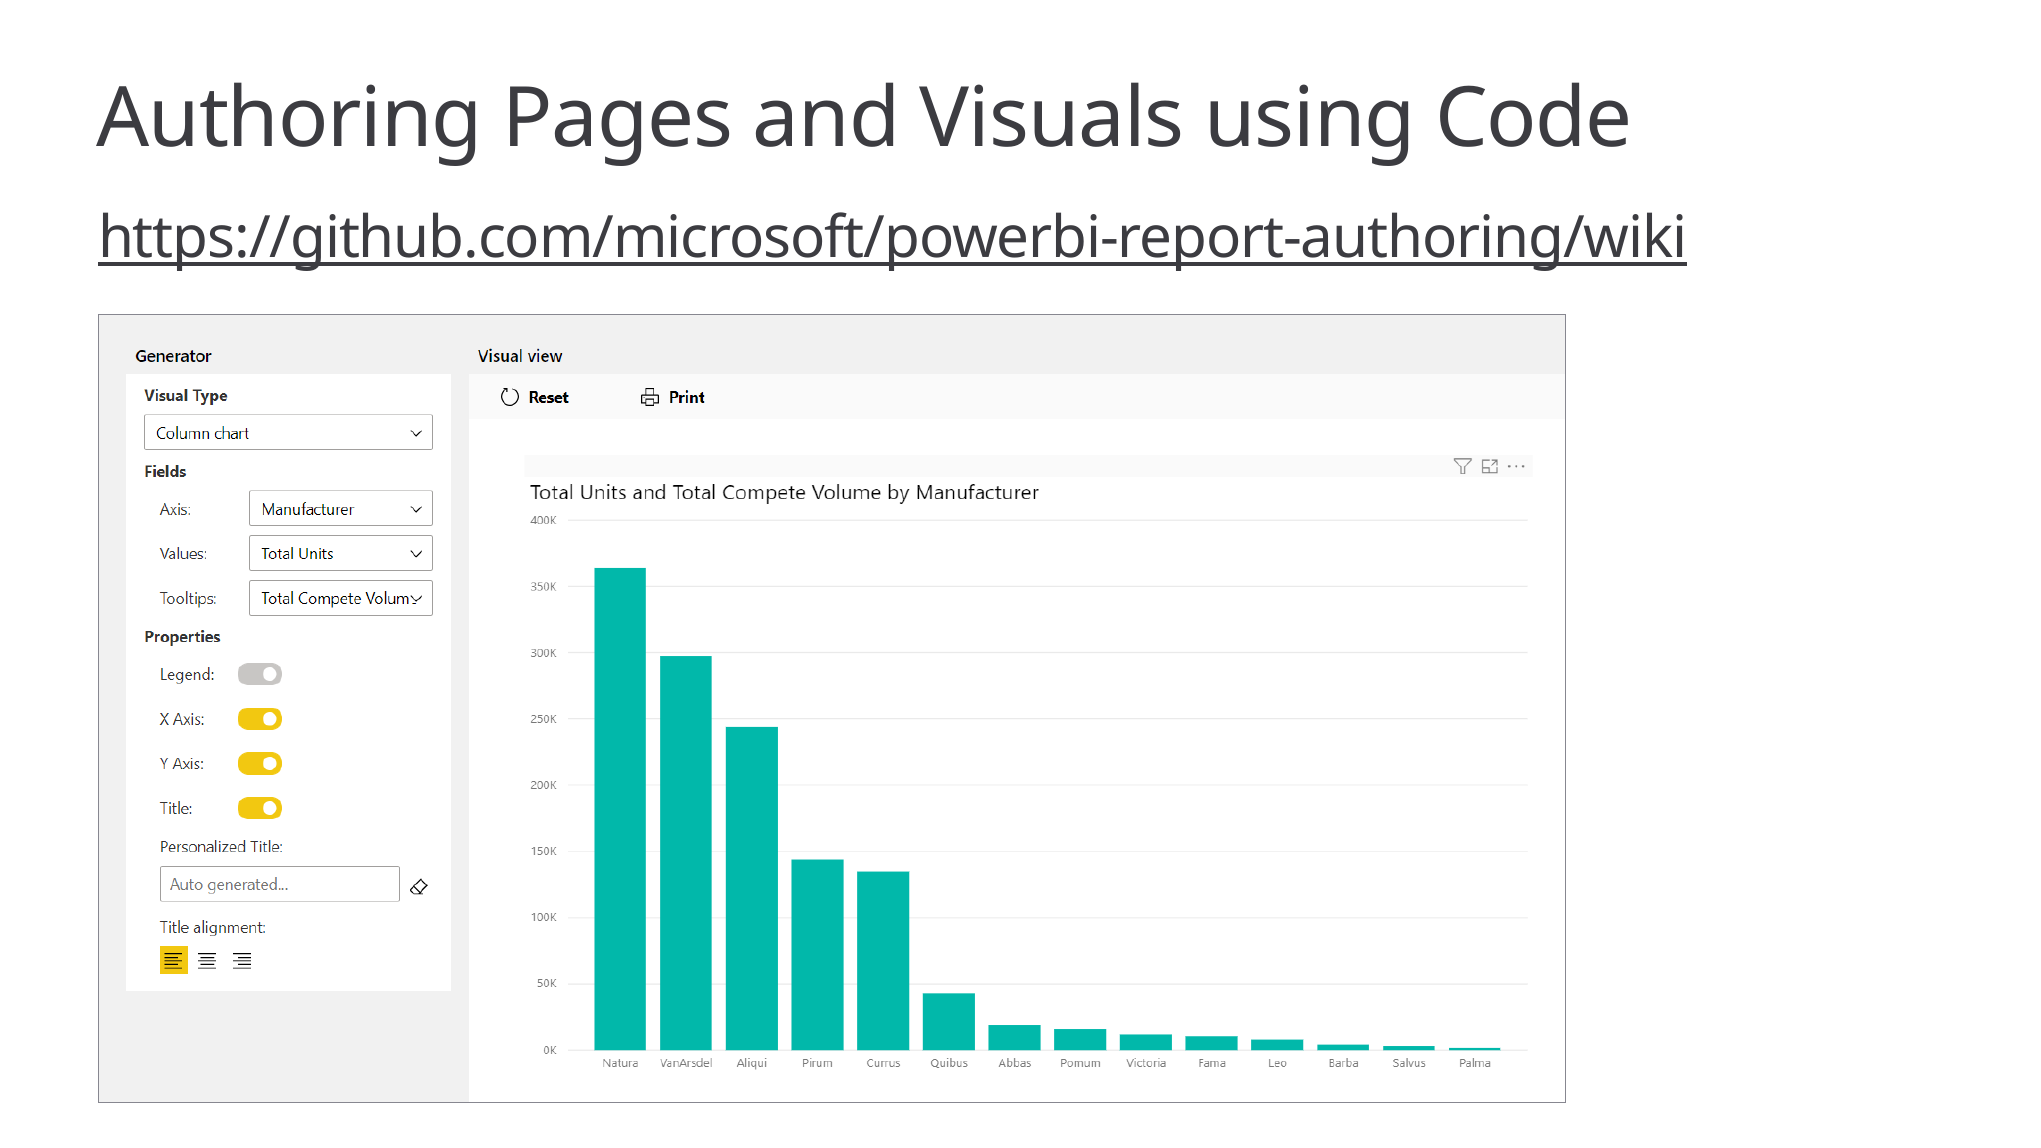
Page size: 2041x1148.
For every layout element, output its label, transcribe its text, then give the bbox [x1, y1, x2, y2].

picture [97, 314, 1566, 1103]
title Authoring Pages and Visuals using Code [96, 75, 1941, 166]
list https://github.com/microsoft/powerbi-report-authoring/wiki [98, 198, 1942, 270]
